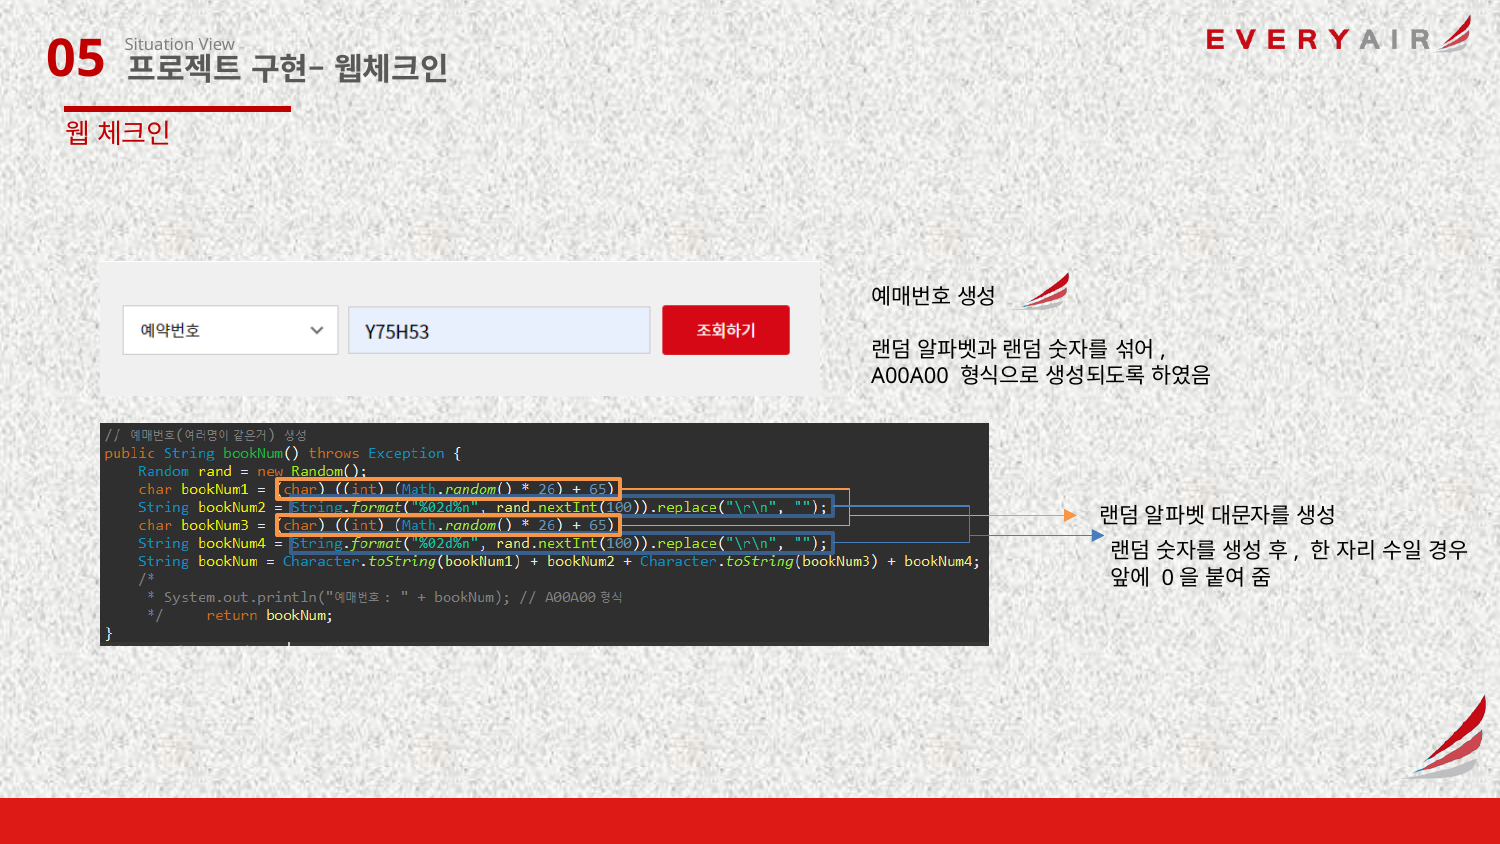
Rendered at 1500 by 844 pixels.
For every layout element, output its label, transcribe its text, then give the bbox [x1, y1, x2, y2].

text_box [51, 108, 291, 158]
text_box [619, 515, 827, 526]
text_box 랜덤 알파벳 대문자를 생성 [1084, 494, 1500, 529]
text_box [100, 26, 478, 96]
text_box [619, 488, 1077, 514]
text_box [832, 535, 1105, 543]
text_box 랜덤 숫자를 생성 후, 한 자리 수일 경우 앞에 0을 붙여 줌 [1095, 529, 1500, 597]
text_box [856, 270, 1500, 424]
text_box 05 [17, 16, 136, 95]
picture [0, 0, 1500, 798]
text_box [0, 798, 1500, 844]
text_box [832, 505, 1105, 534]
